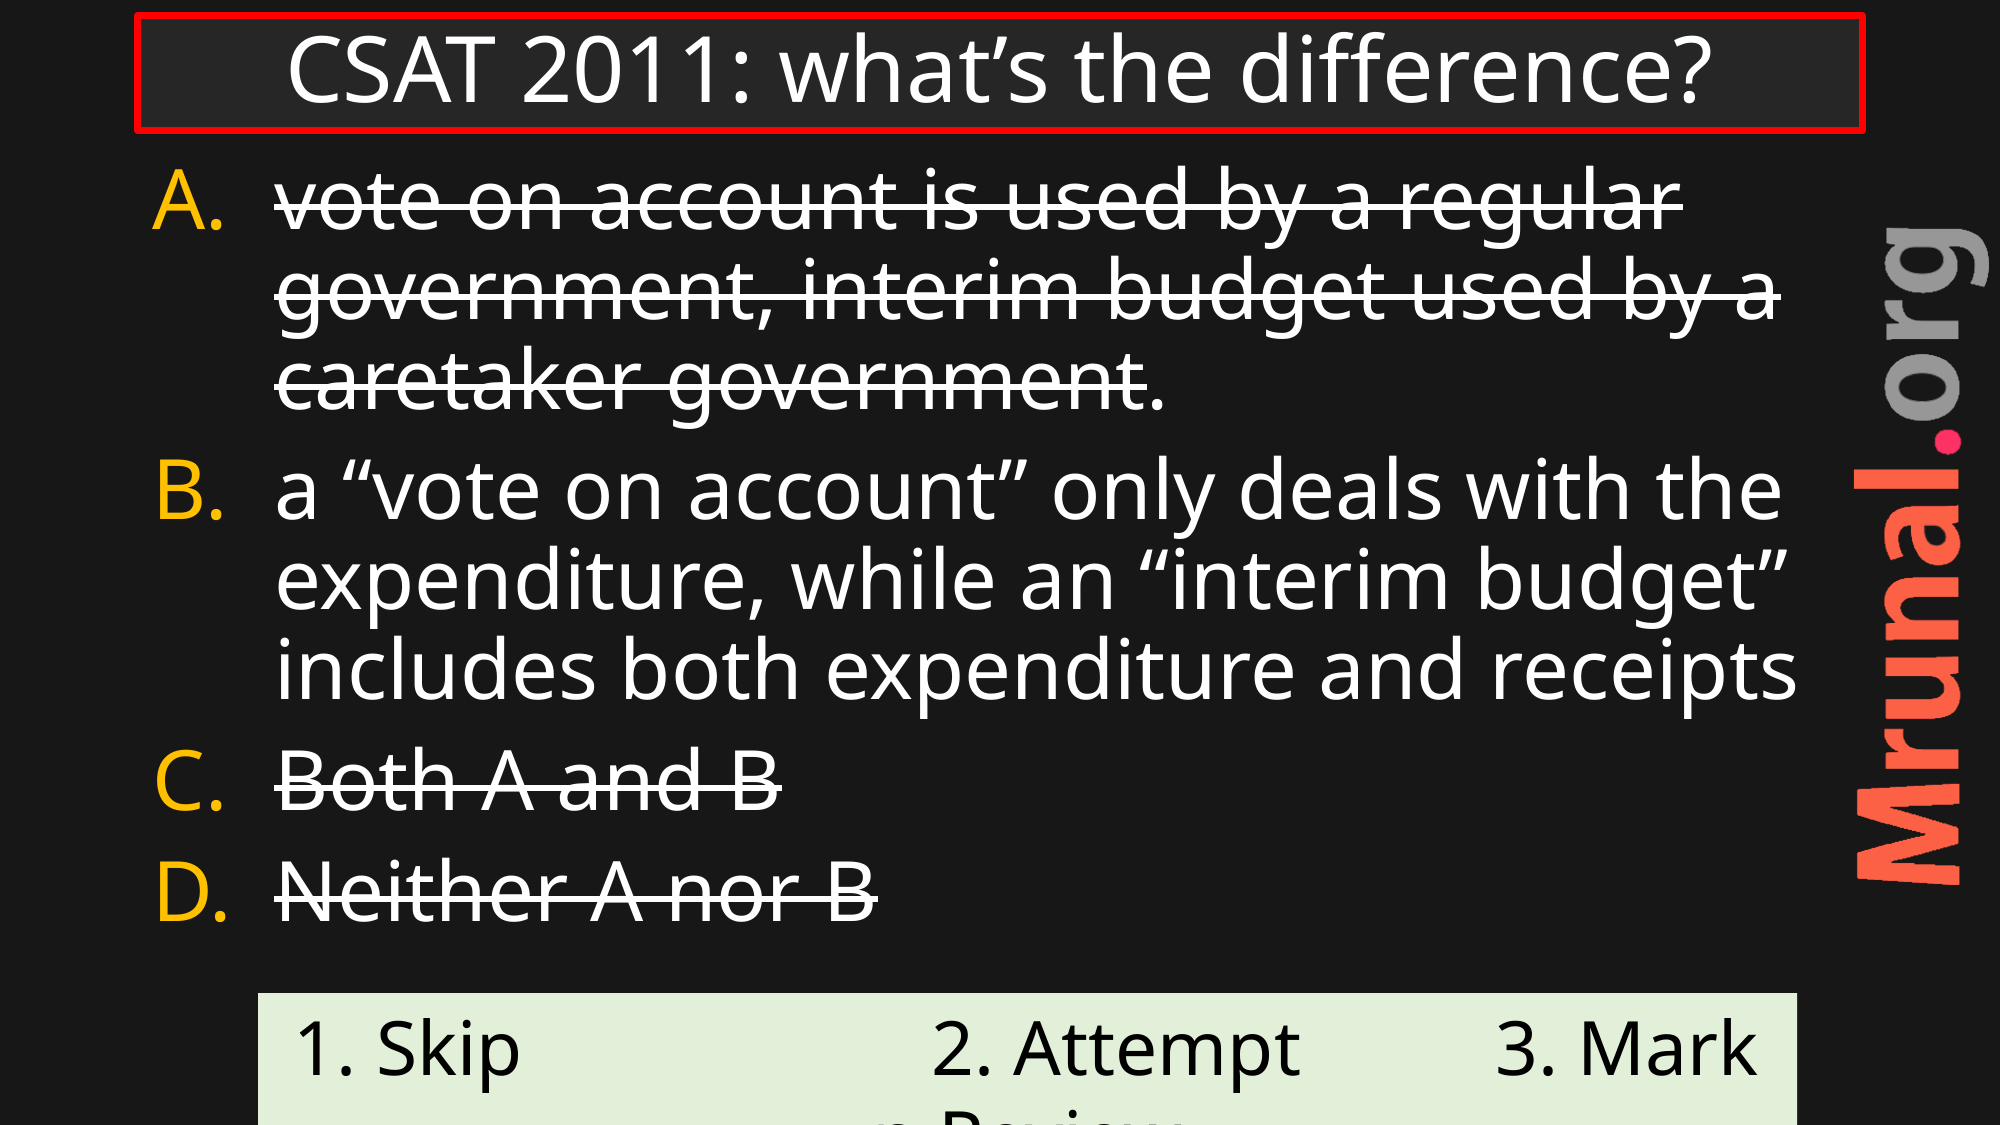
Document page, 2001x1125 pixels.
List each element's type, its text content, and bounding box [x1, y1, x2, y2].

list vote on account is used by a regular government, interim budget used by a caretaker government. a “vote on account” only deals with the expenditure, while an “interim budget” includes both expenditure and receipts Both A and B Neither A nor B [137, 149, 1863, 1014]
title CSAT 2011: what’s the difference? [134, 12, 1866, 134]
picture [1863, 223, 2000, 894]
